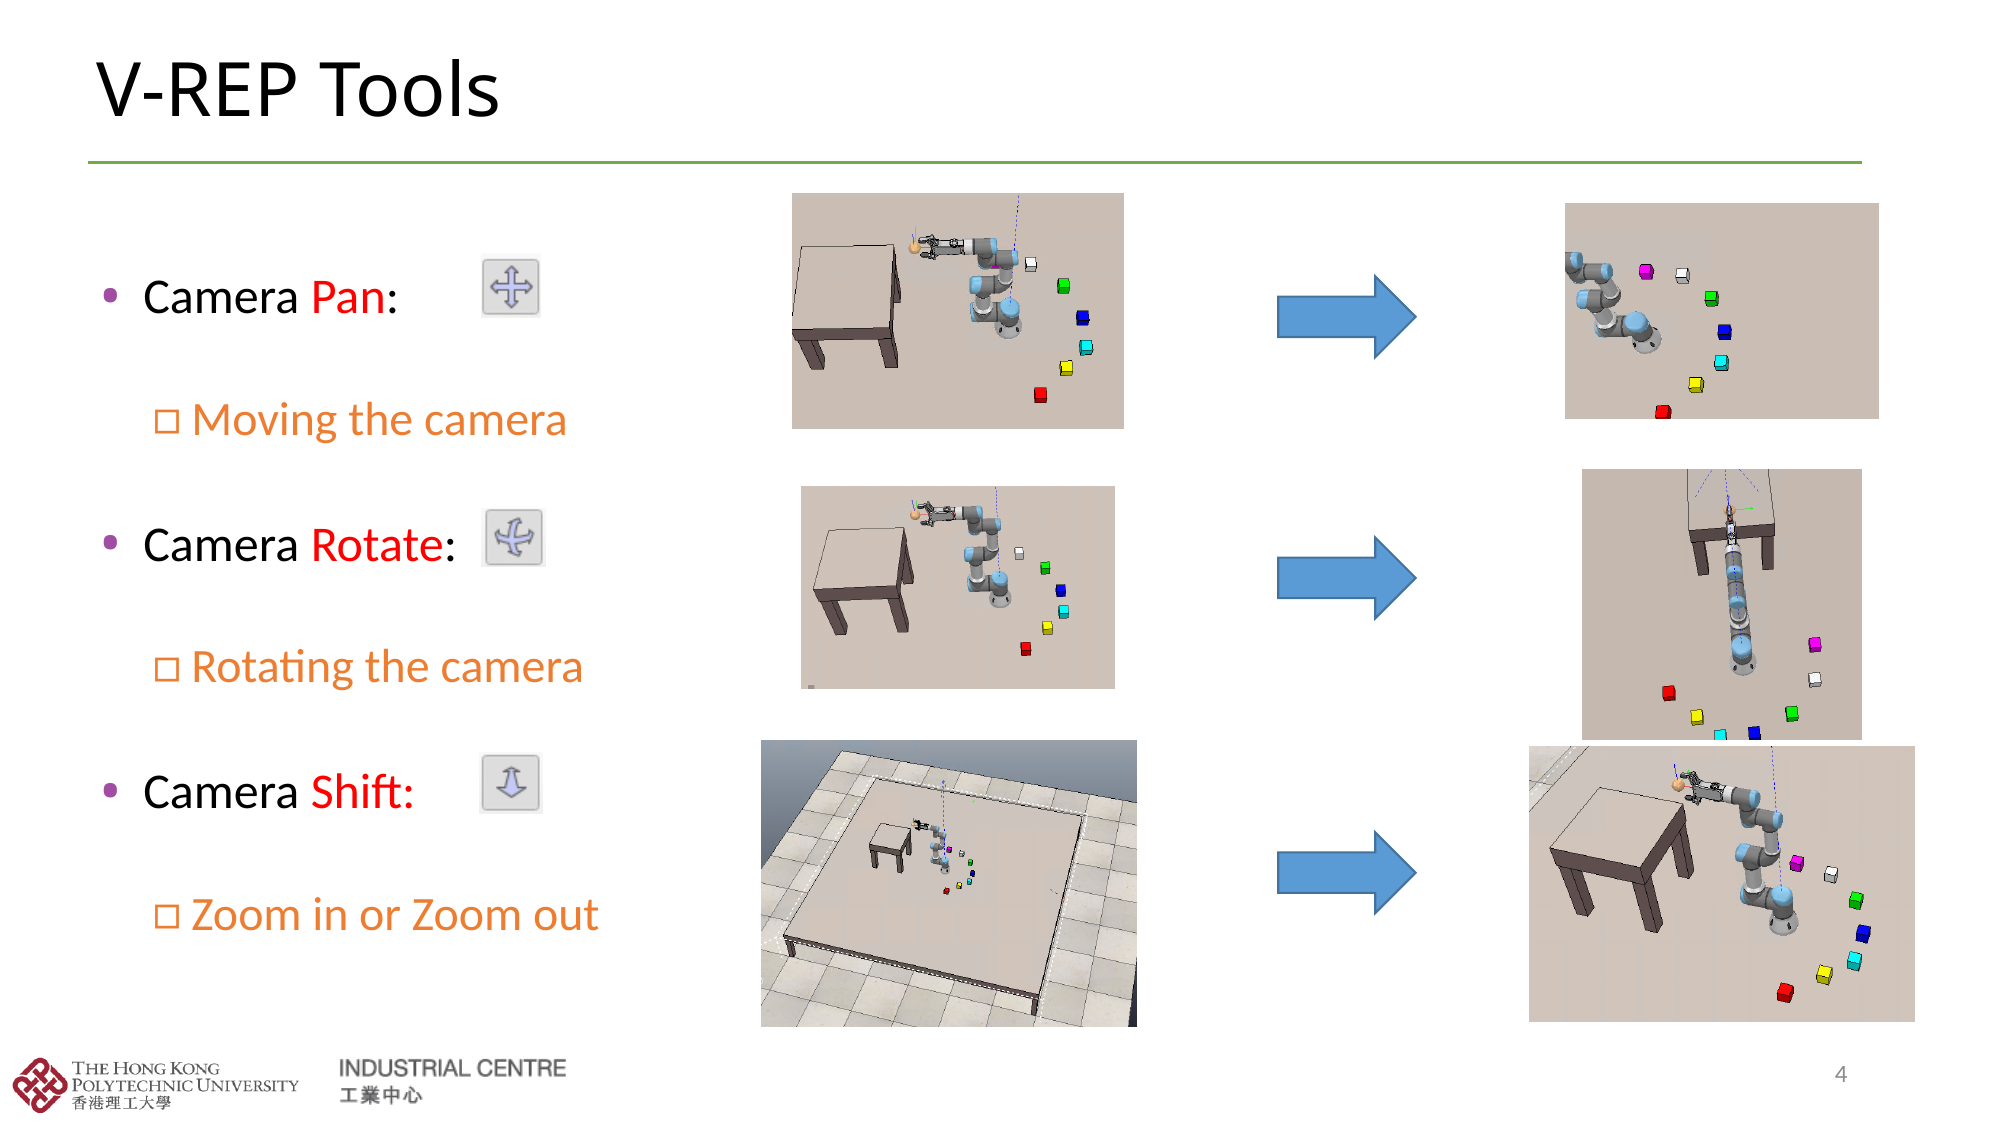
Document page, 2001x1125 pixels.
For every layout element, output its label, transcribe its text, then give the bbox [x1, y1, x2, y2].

picture [761, 740, 1137, 1028]
picture [1529, 746, 1915, 1022]
picture [800, 485, 1115, 689]
text_box [1277, 534, 1418, 621]
text_box [1277, 829, 1418, 916]
slide_number 4 [1412, 1042, 1863, 1103]
picture [479, 752, 543, 814]
picture [331, 1044, 583, 1105]
picture [12, 1056, 299, 1113]
text_box [1277, 273, 1418, 360]
text_box Camera Pan: Moving the camera Camera Rotate: Rotating the camera Camera Shift: Zoom in or Zoom out [68, 196, 1844, 1029]
picture [481, 253, 541, 318]
picture [481, 508, 546, 567]
picture [1581, 469, 1862, 740]
title V-REP Tools [81, 21, 1732, 163]
picture [1564, 203, 1879, 419]
picture [792, 193, 1124, 429]
